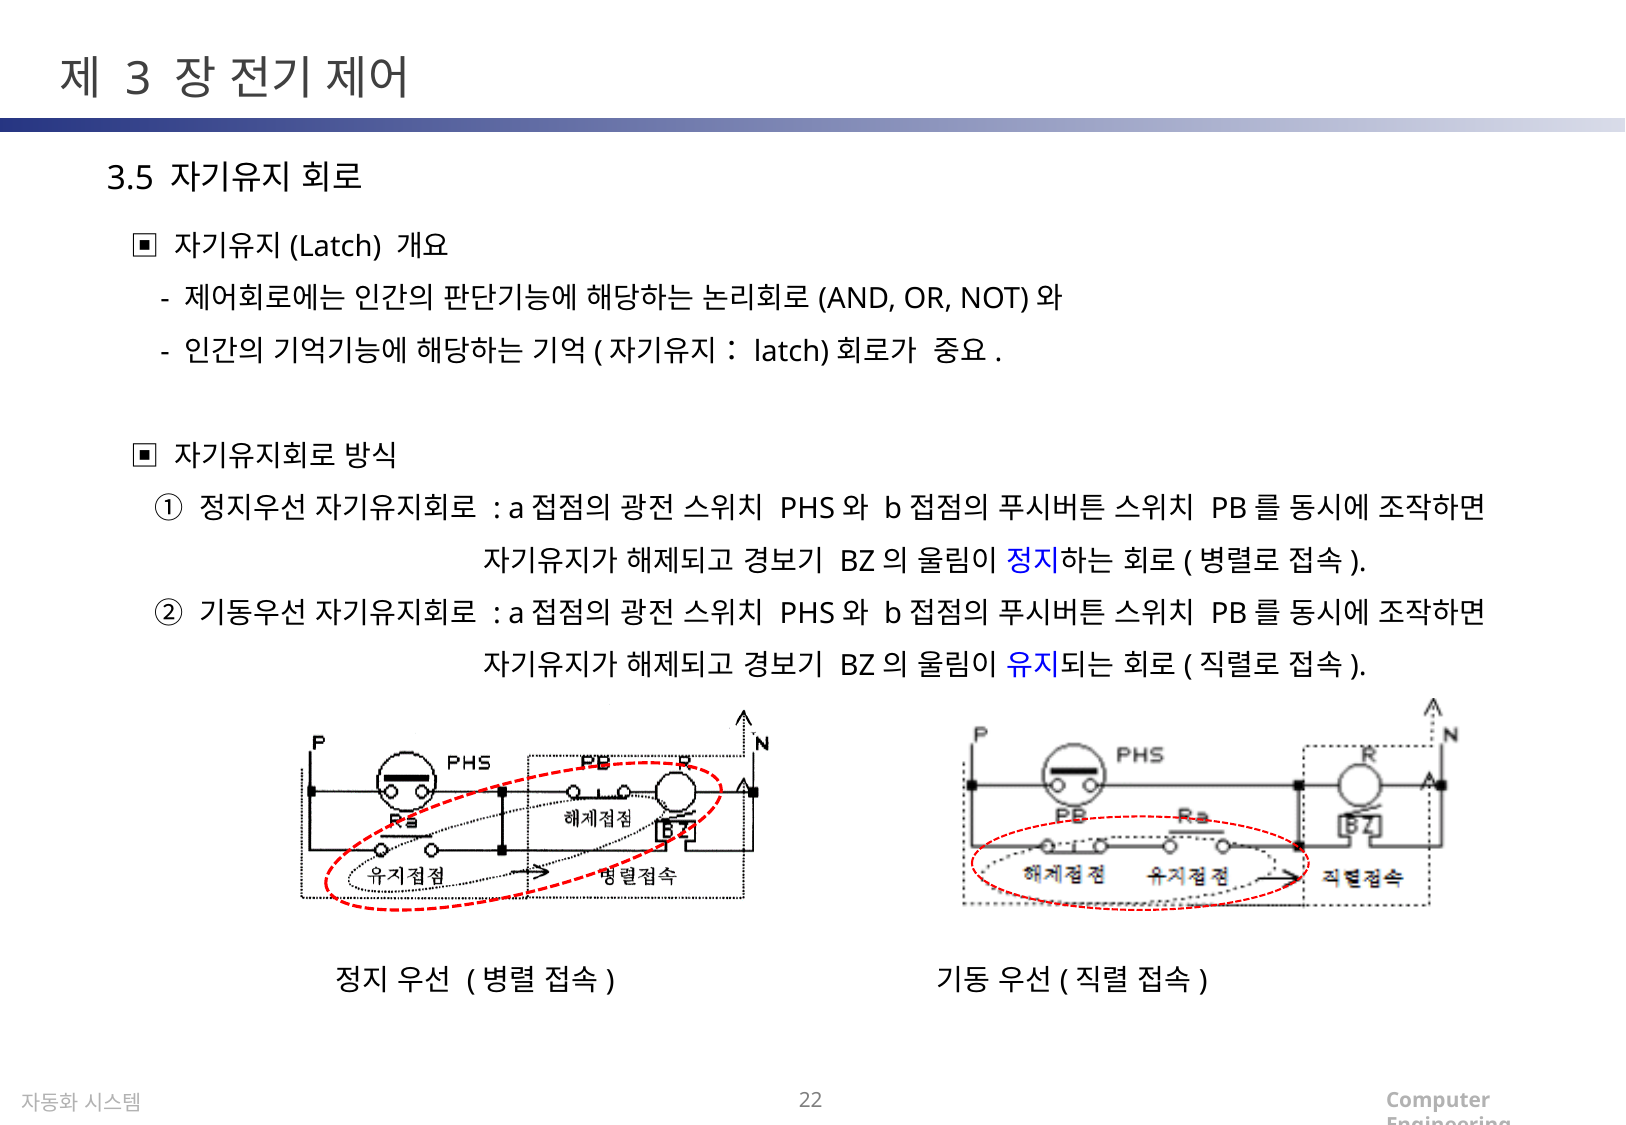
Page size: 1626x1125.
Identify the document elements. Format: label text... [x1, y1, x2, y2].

text_box 3.5 자기유지 회로 [92, 148, 378, 204]
text_box 제 3 장 전기 제어 [44, 39, 1522, 120]
picture [274, 698, 804, 912]
picture [955, 698, 1470, 912]
text_box ▣ 자기유지(Latch) 개요 - 제어회로에는 인간의 판단기능에 해당하는 논리회로(AND, OR, NOT)와 - 인간의 기억기능에 해당하는 기억(자기유지：latch)회로가 중요. ▣ 자기유지회로 방식 ① 정지우선 자기유지회로 : a접점의 광전 스위치 PHS와 b접점의 푸시버튼 스위치 PB를 동시에 조작하면 자기유지가 해제되고 경보기 BZ의 울림이 정지하는 회로(병렬로 접속). ② 기동우선 자기유지회로 : a접점의 광전 스위치 PHS와 b접점의 푸시버튼 스위치 PB를 동시에 조작하면 자기유지가 해제되고 경보기 BZ의 울림이 유지되는 회로(직렬로 접속). 정지 우선 (병렬 접속) 기동 우선(직렬 접속) [115, 202, 1575, 1004]
